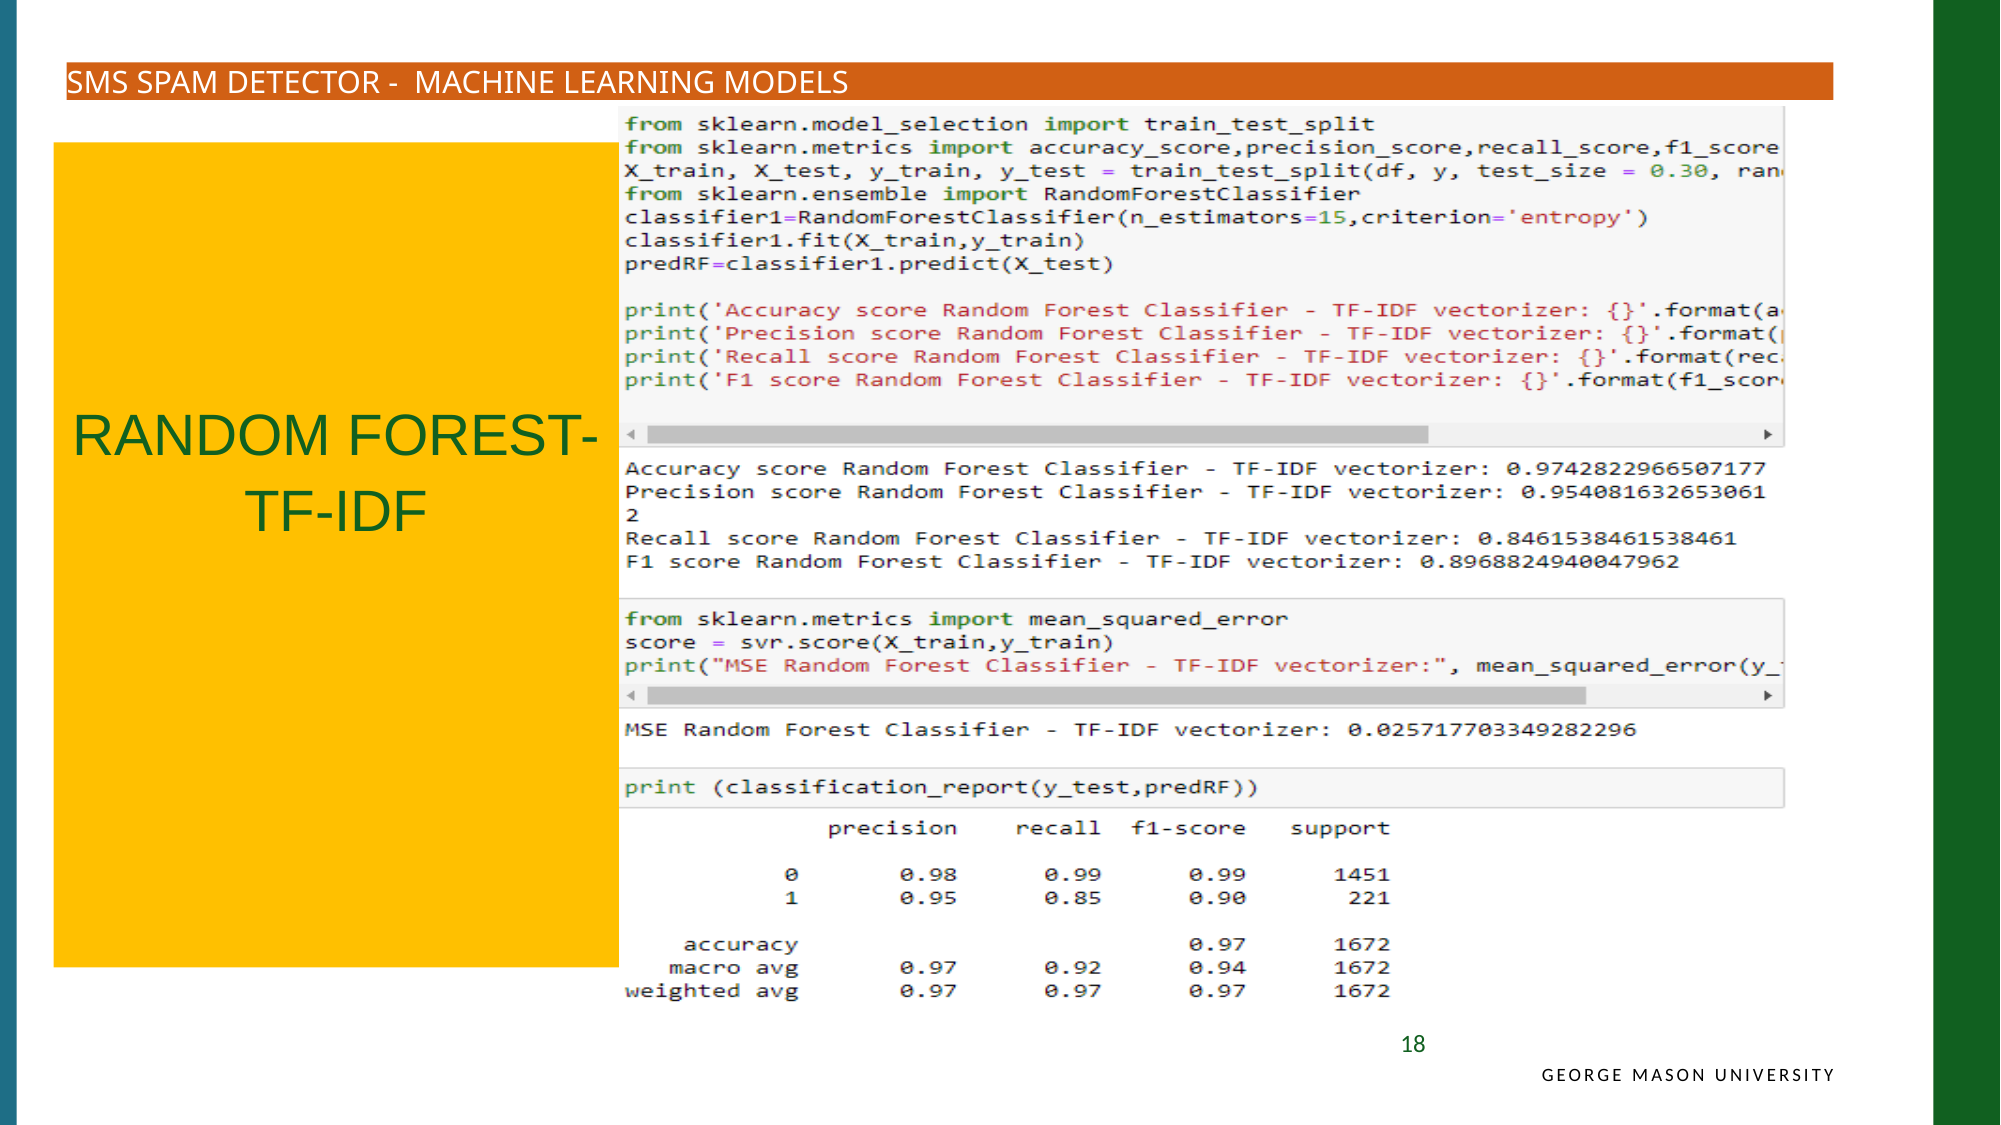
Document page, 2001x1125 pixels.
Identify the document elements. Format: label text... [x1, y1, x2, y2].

slide_number 18 [966, 1017, 1434, 1074]
picture [618, 106, 1793, 1004]
list SMS SPAM DETECTOR - MACHINE LEARNING MODELS [66, 61, 1834, 101]
list RANDOM FOREST- TF-IDF [53, 141, 611, 968]
